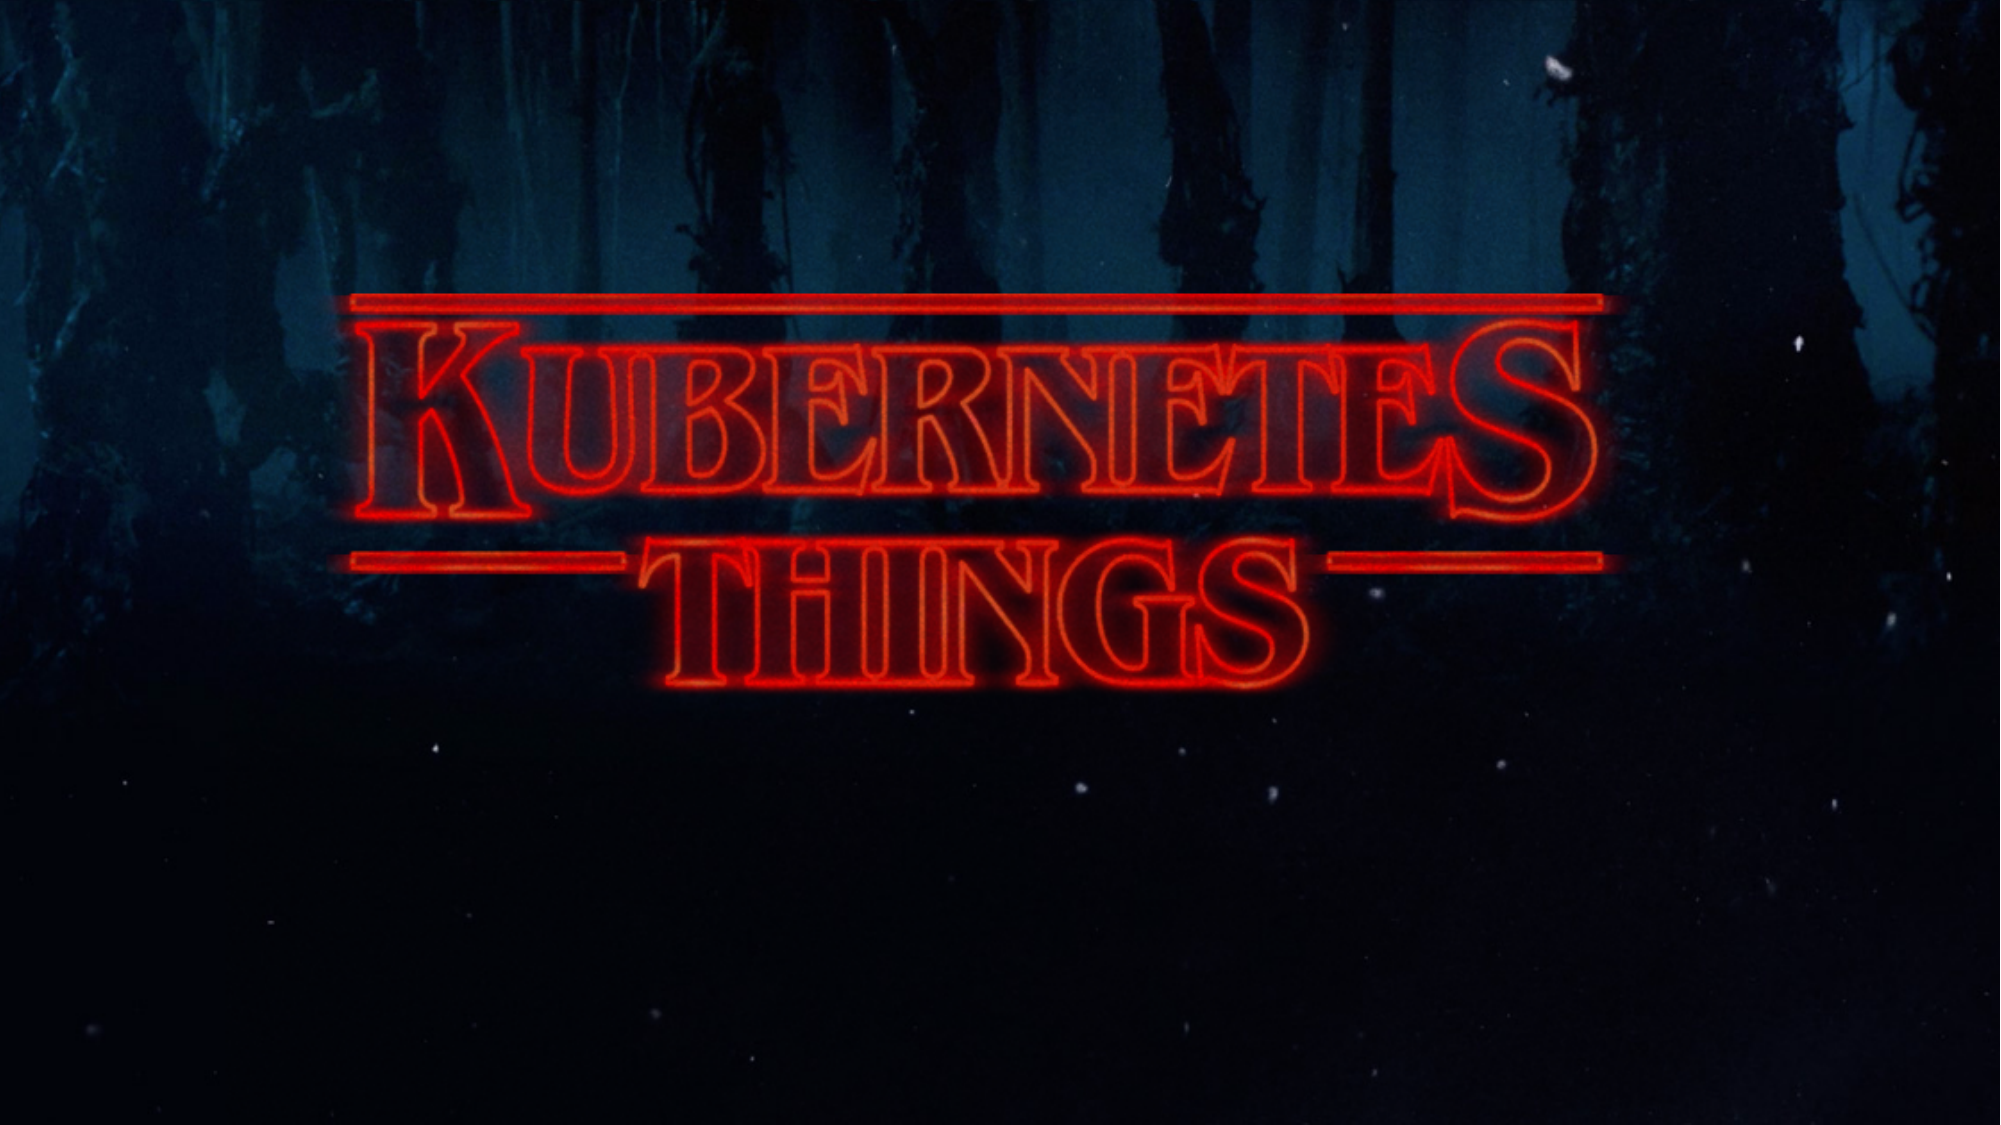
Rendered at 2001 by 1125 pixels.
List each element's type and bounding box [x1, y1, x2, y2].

list [0, 0, 2000, 1125]
